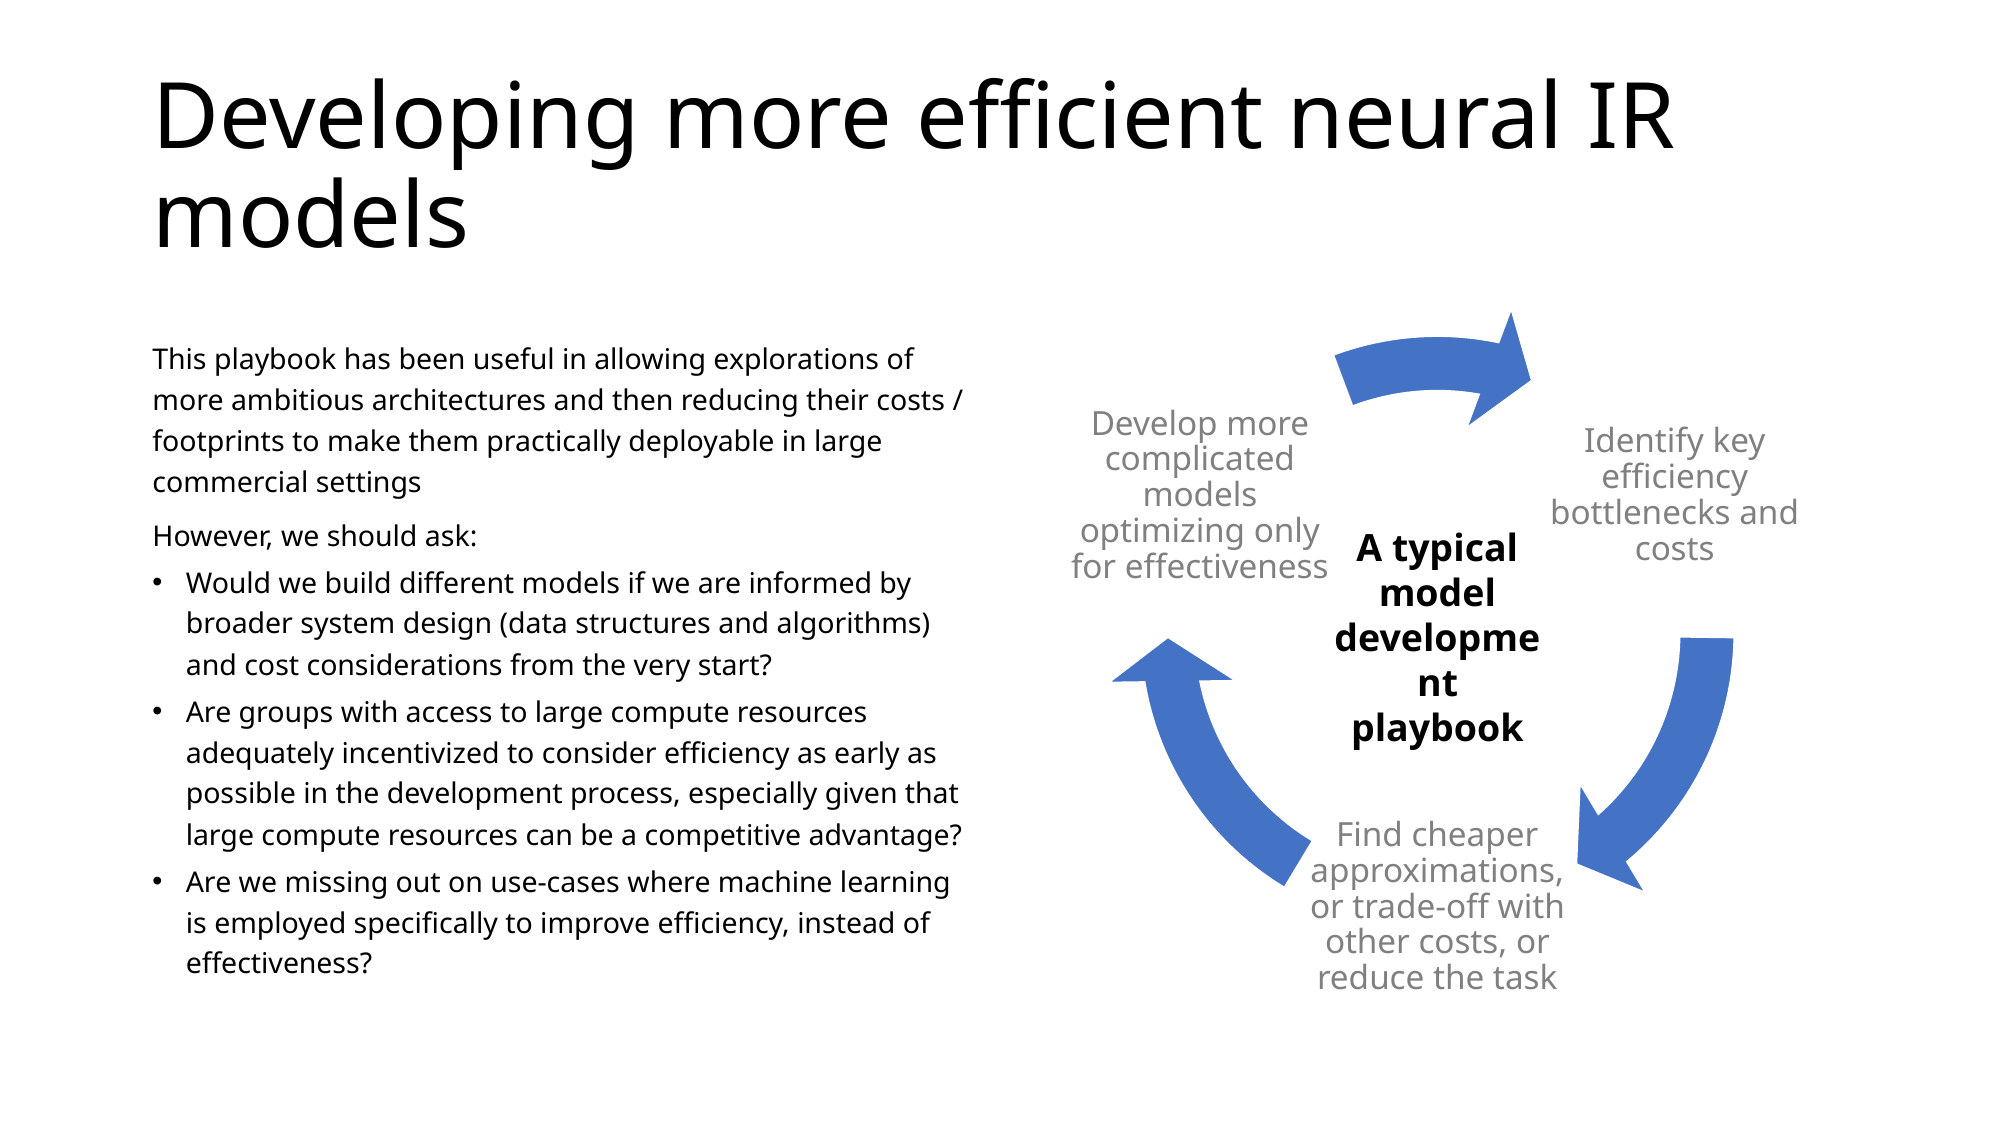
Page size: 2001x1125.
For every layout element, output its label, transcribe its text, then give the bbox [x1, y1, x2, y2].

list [1012, 299, 1863, 1049]
title Developing more efficient neural IR models [137, 59, 1863, 278]
list This playbook has been useful in allowing explorations of more ambitious architectures and then reducing their costs / footprints to make them practically deployable in large commercial settings However, we should ask: Would we build different models if we are informed by broader system design (data structures and algorithms) and cost considerations from the very start? Are groups with access to large compute resources adequately incentivized to consider efficiency as early as possible in the development process, especially given that large compute resources can be a competitive advantage? Are we missing out on use-cases where machine learning is employed specifically to improve efficiency, instead of effectiveness? [137, 300, 988, 1014]
